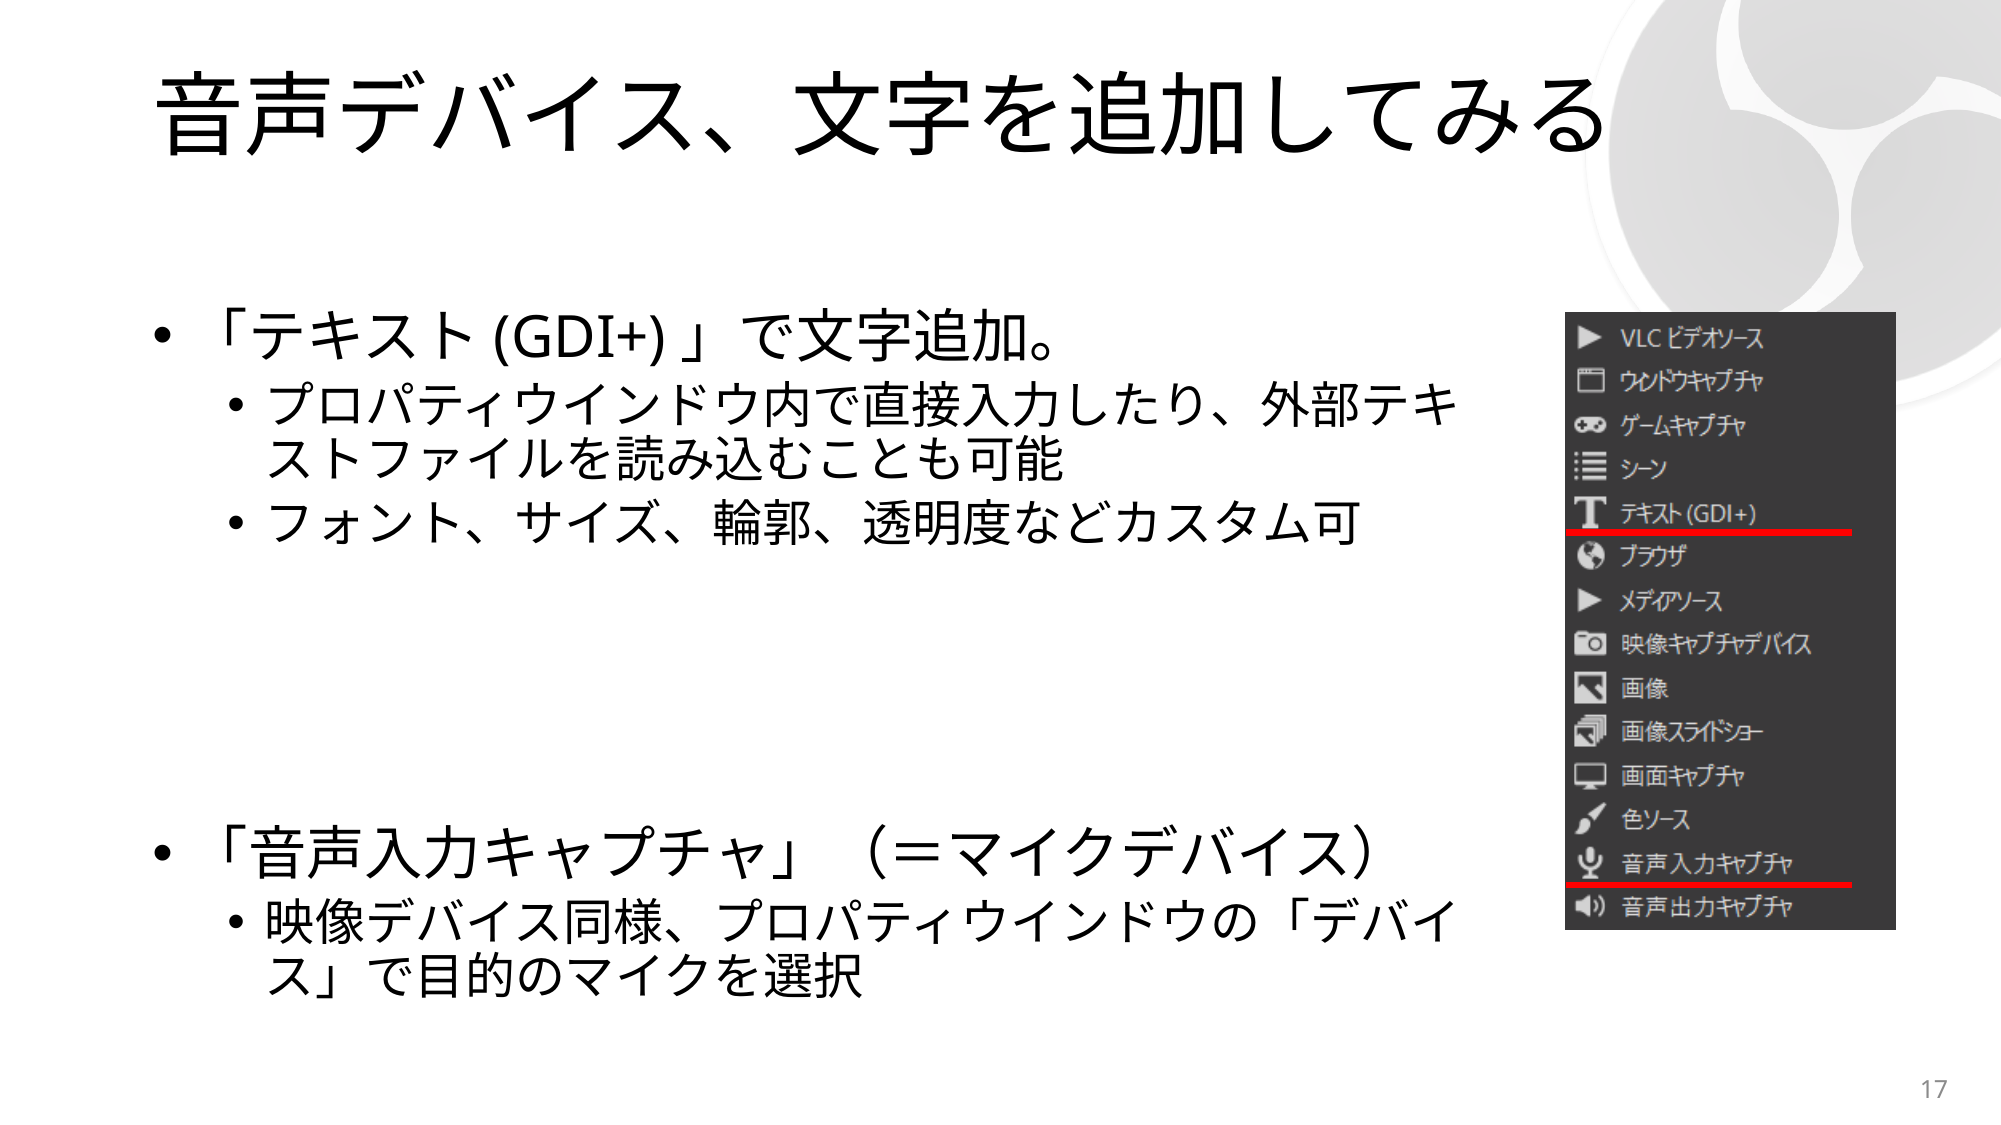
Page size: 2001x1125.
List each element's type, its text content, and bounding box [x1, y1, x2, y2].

title 音声デバイス、文字を追加してみる [137, 59, 1863, 178]
list 「テキスト(GDI+)」で文字追加。 プロパティウインドウ内で直接入力したり、外部テキストファイルを読み込むことも可能 フォント、サイズ、輪郭、透明度などカスタム可 「音声入力キャプチャ」（＝マイクデバイス） 映像デバイス同様、プロパティウインドウの「デバイス」で目的のマイクを選択 [137, 299, 1523, 1014]
slide_number 17 [1513, 1072, 1964, 1110]
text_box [1565, 312, 1896, 930]
